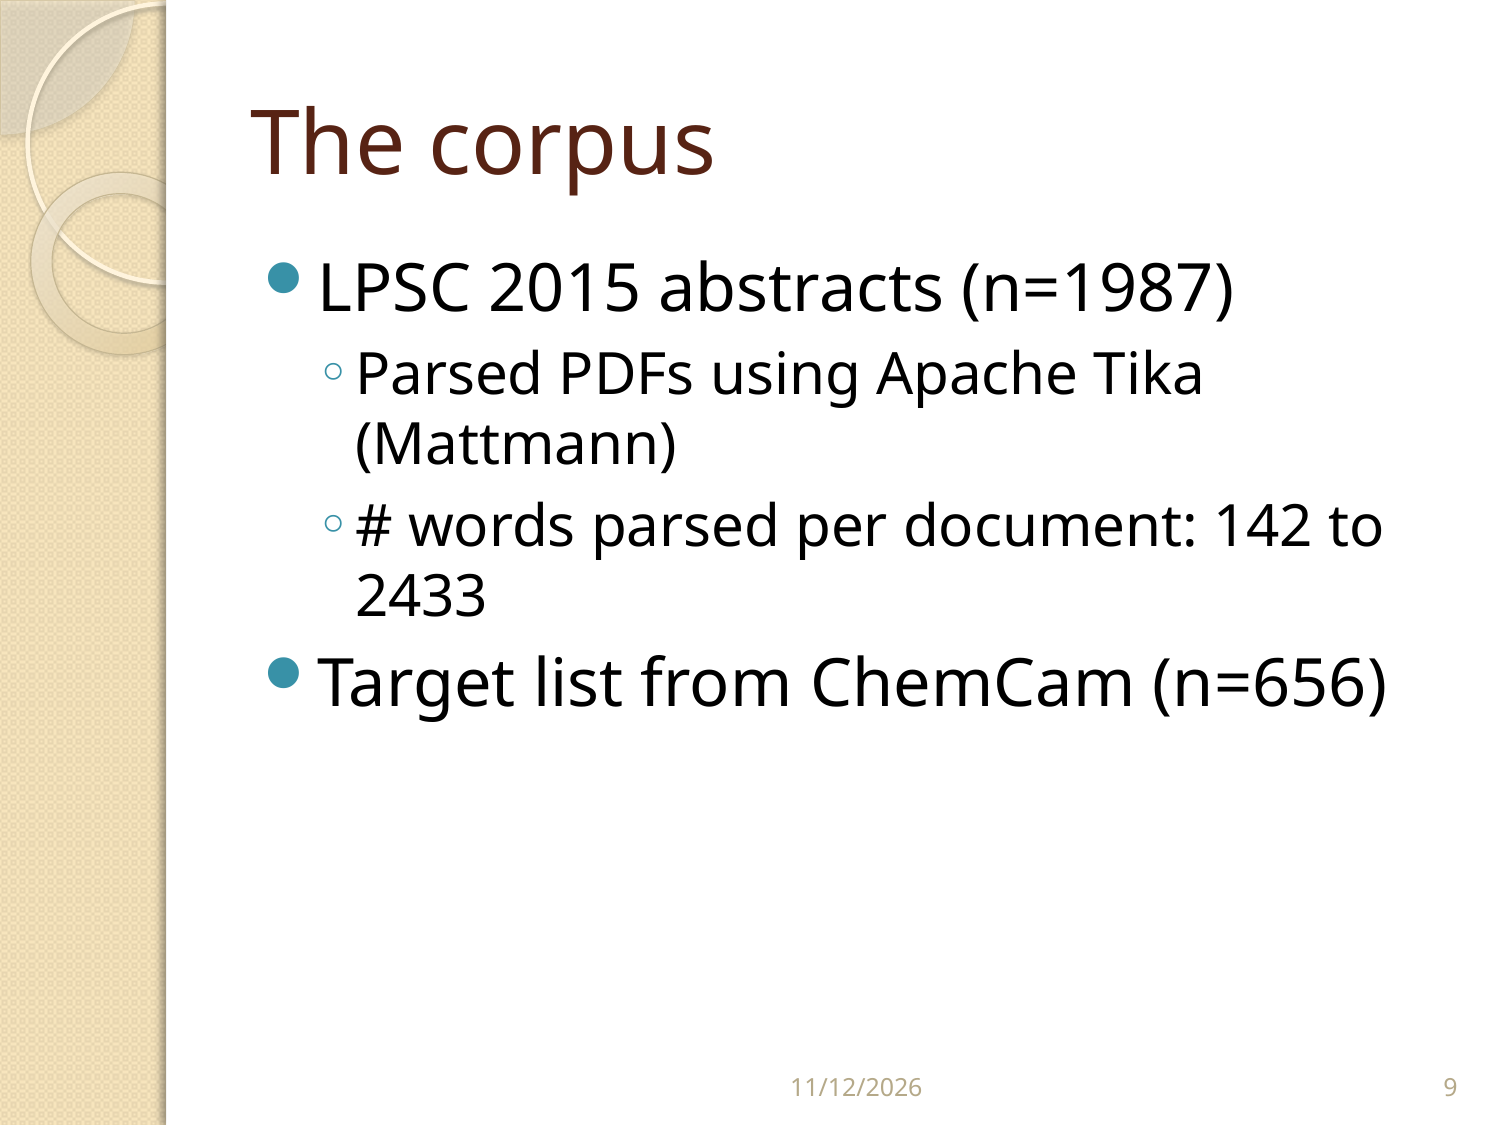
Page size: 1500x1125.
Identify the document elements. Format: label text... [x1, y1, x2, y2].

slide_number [587, 1034, 938, 1113]
slide_number 9 [1413, 1034, 1488, 1113]
title The corpus [235, 45, 1466, 233]
list LPSC 2015 abstracts (n=1987) Parsed PDFs using Apache Tika (Mattmann) # words parsed per document: 142 to 2433 Target list from ChemCam (n=656) [235, 237, 1466, 1025]
